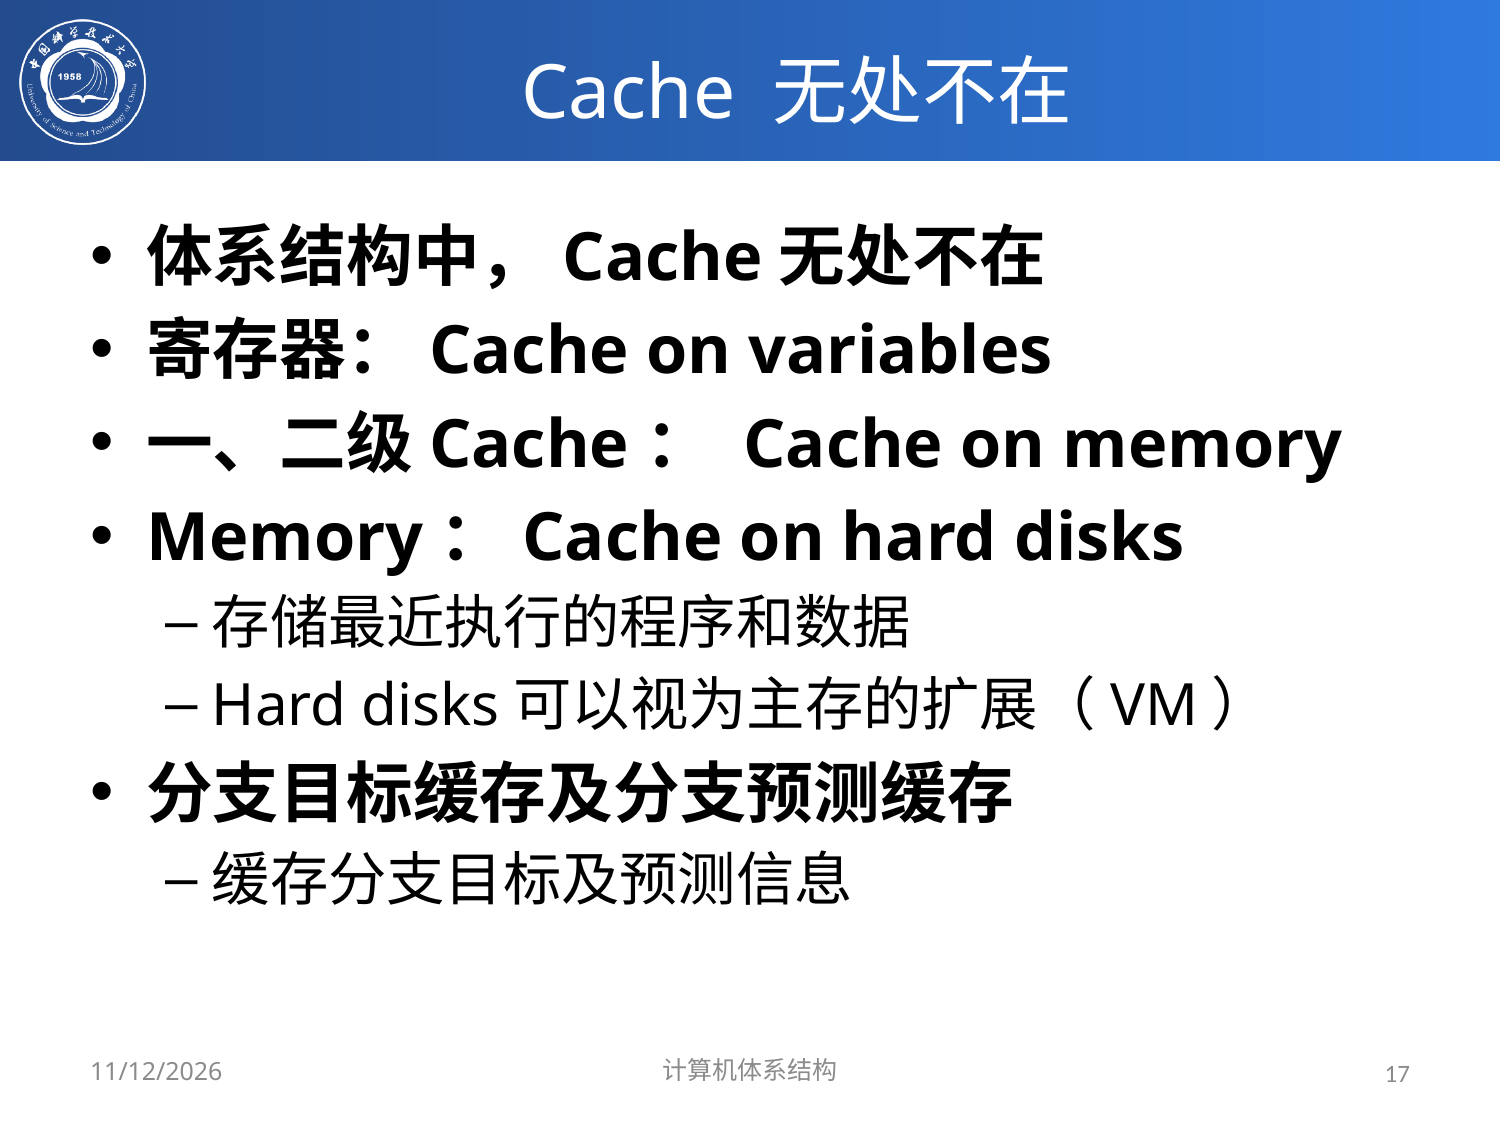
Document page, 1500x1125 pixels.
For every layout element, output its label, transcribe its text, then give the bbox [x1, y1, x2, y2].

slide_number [75, 1042, 425, 1103]
picture [19, 19, 146, 145]
slide_number 17 [1074, 1042, 1425, 1103]
title Cache 无处不在 [169, 24, 1425, 153]
list 体系结构中，Cache无处不在 寄存器：Cache on variables 一、二级Cache： Cache on memory Memory：Cache on hard disks 存储最近执行的程序和数据 Hard disks可以视为主存的扩展（VM） 分支目标缓存及分支预测缓存 缓存分支目标及预测信息 [75, 206, 1425, 1036]
footer 计算机体系结构 [512, 1042, 988, 1103]
